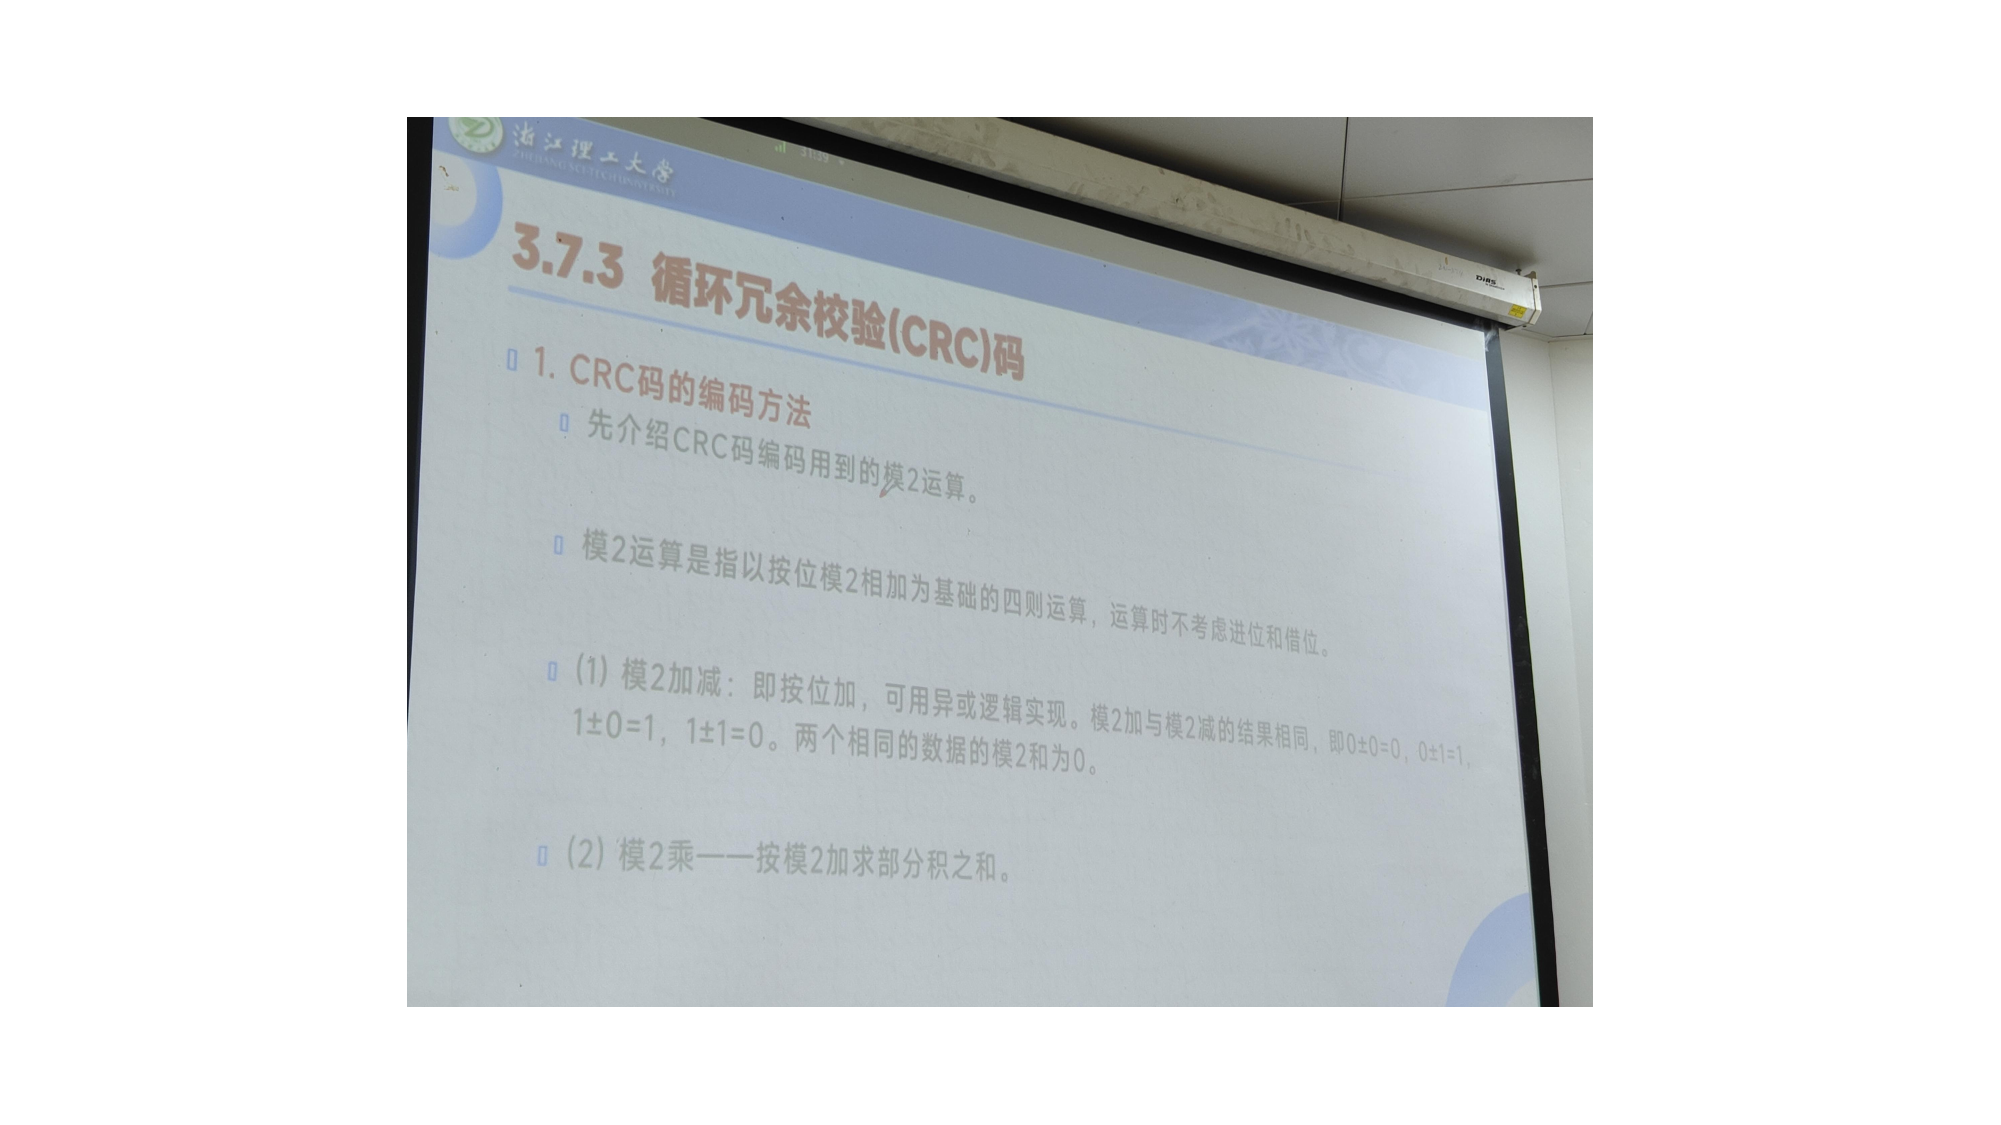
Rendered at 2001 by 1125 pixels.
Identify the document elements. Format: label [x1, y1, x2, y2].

picture [406, 117, 1594, 1008]
